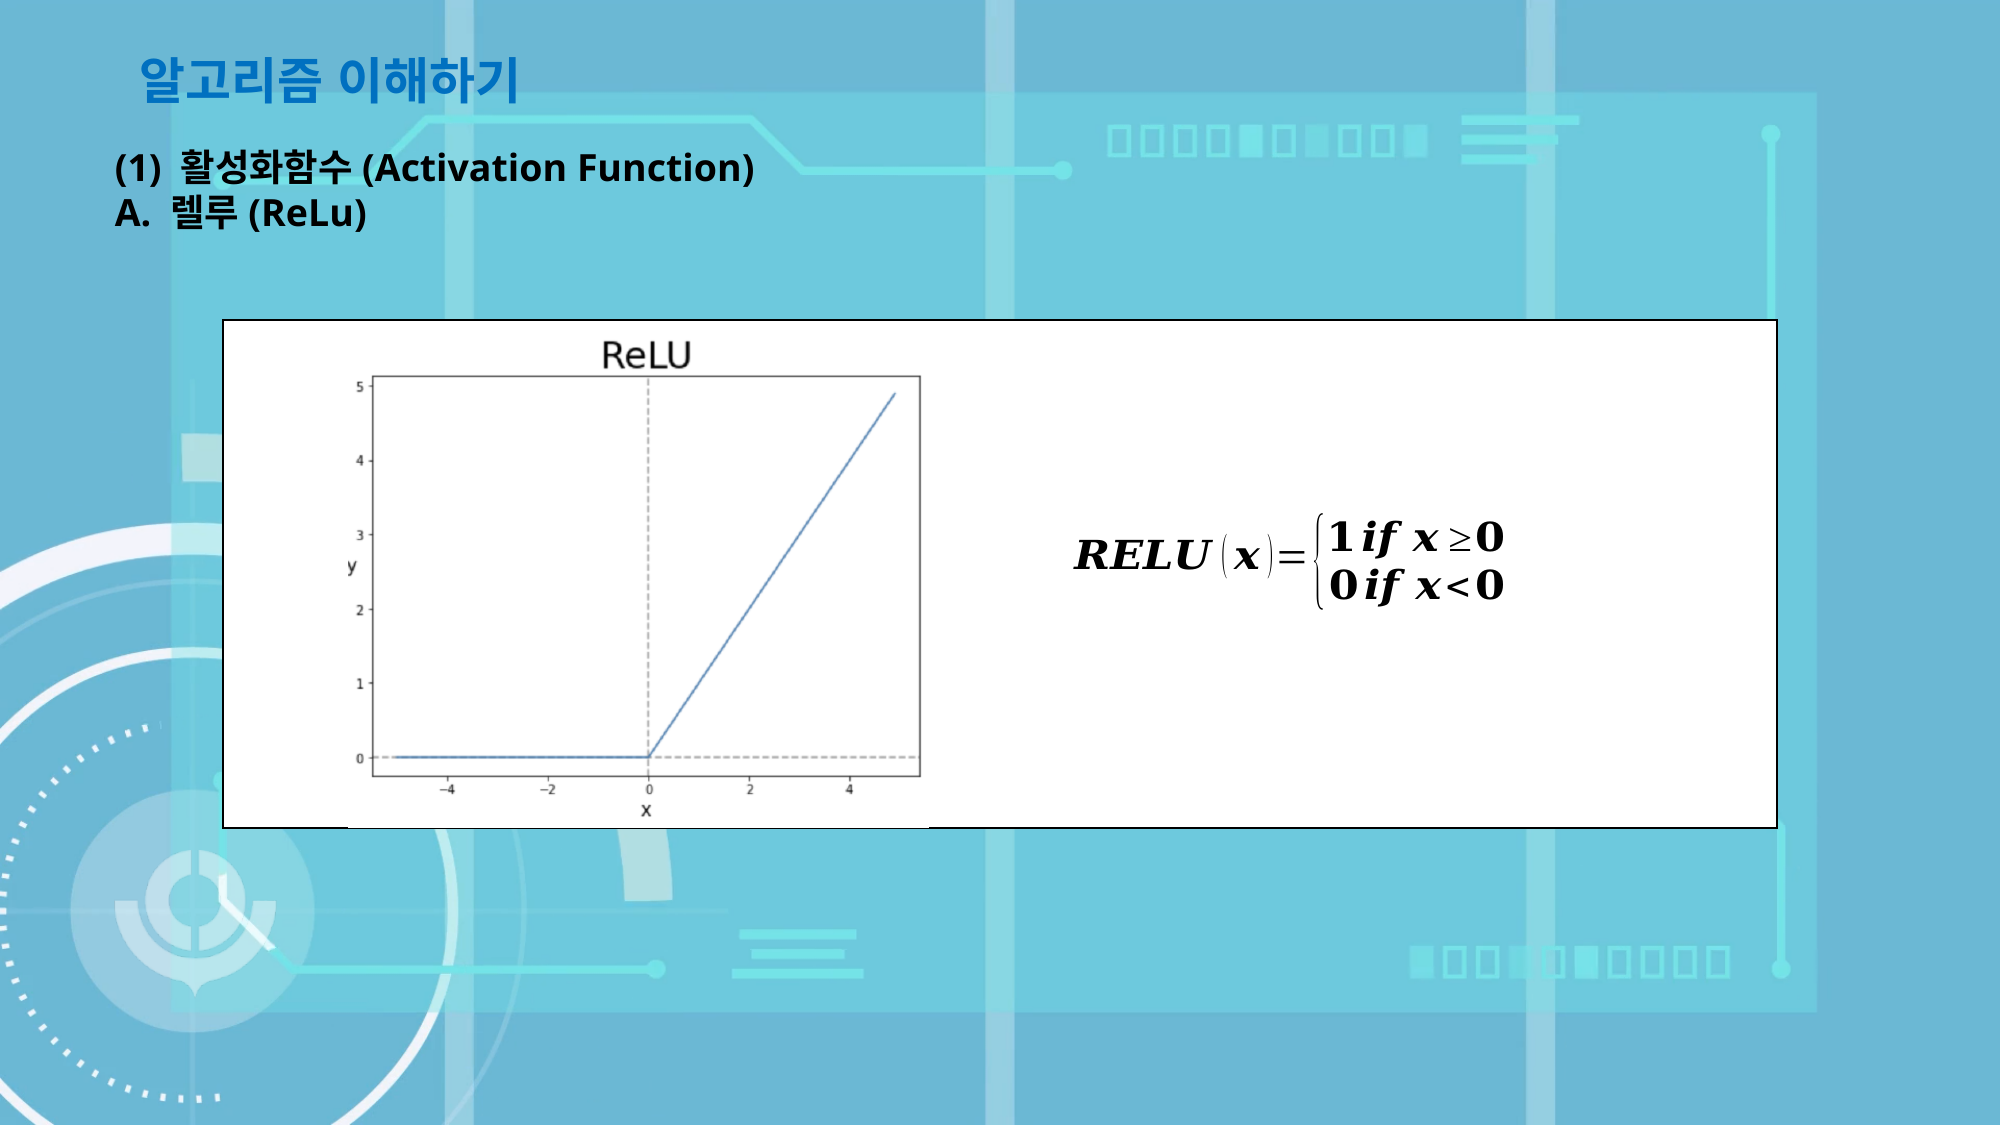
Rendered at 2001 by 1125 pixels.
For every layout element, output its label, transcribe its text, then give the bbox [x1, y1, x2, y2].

picture [0, 0, 2000, 1125]
text_box (1) 활성화함수(Activation Function) A. 렐루(ReLu) [107, 136, 763, 242]
text_box 알고리즘 이해하기 [131, 42, 529, 118]
text_box [222, 319, 1778, 828]
